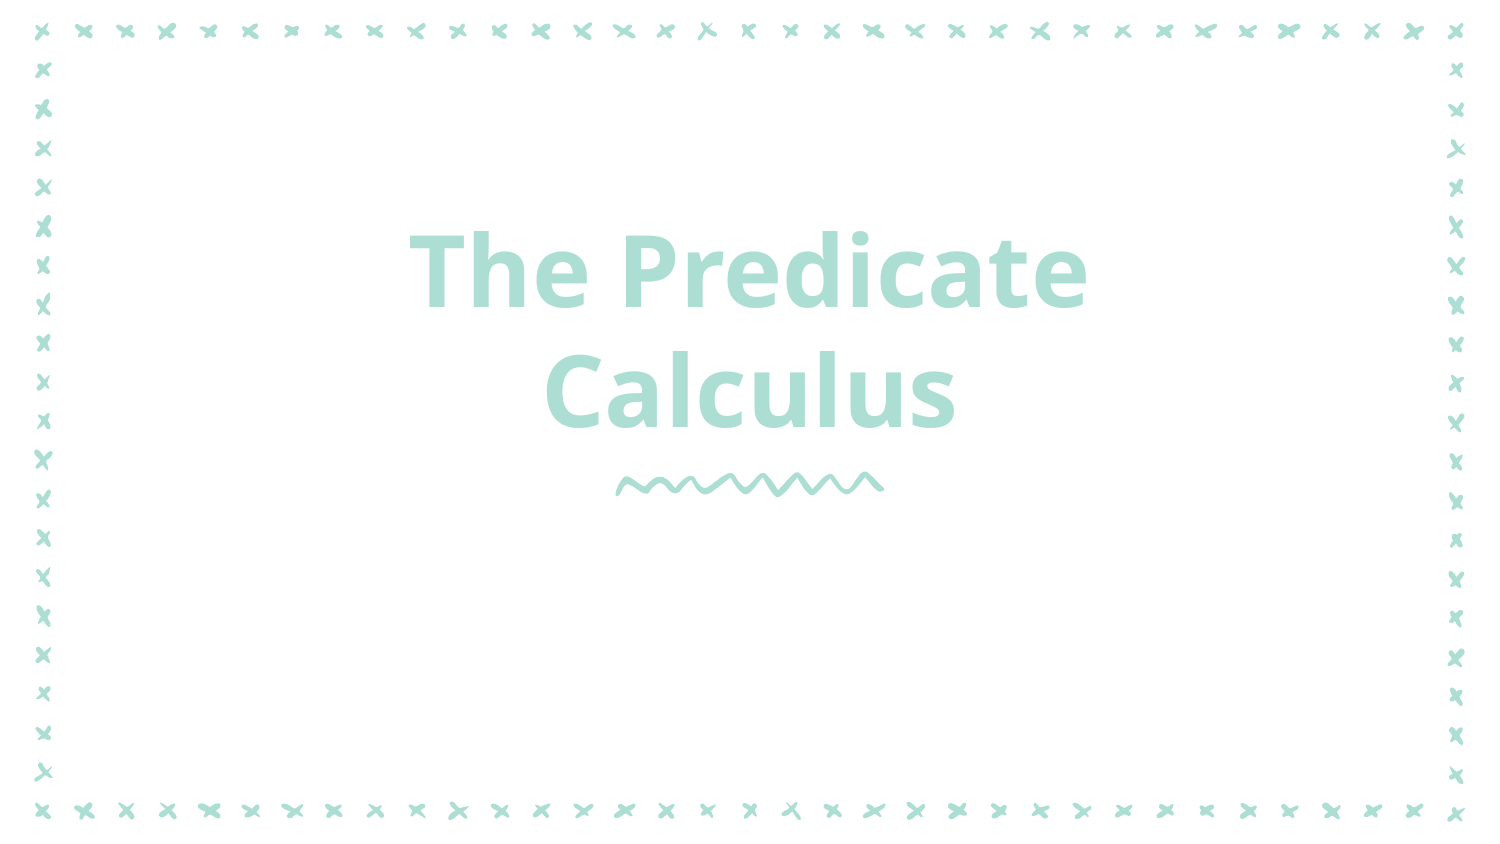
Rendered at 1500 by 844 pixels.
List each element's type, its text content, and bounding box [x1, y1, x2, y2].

title The Predicate Calculus [199, 272, 1301, 463]
